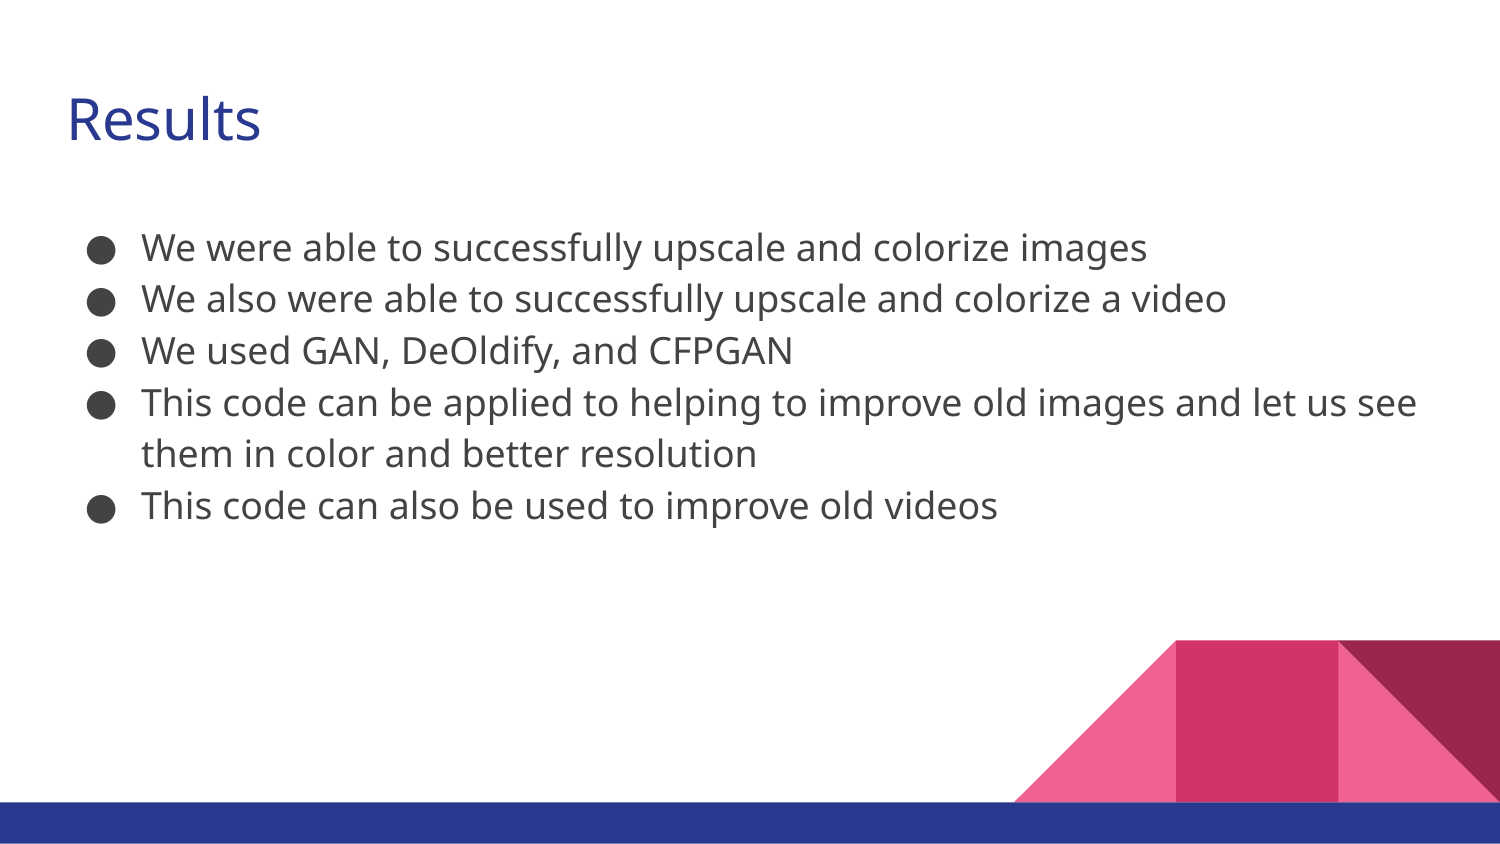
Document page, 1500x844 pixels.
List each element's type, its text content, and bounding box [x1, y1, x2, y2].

title Results [51, 67, 1449, 167]
list We were able to successfully upscale and colorize images We also were able to successfully upscale and colorize a video We used GAN, DeOldify, and CFPGAN This code can be applied to helping to improve old images and let us see them in color and better resolution This code can also be used to improve old videos [51, 201, 1449, 750]
